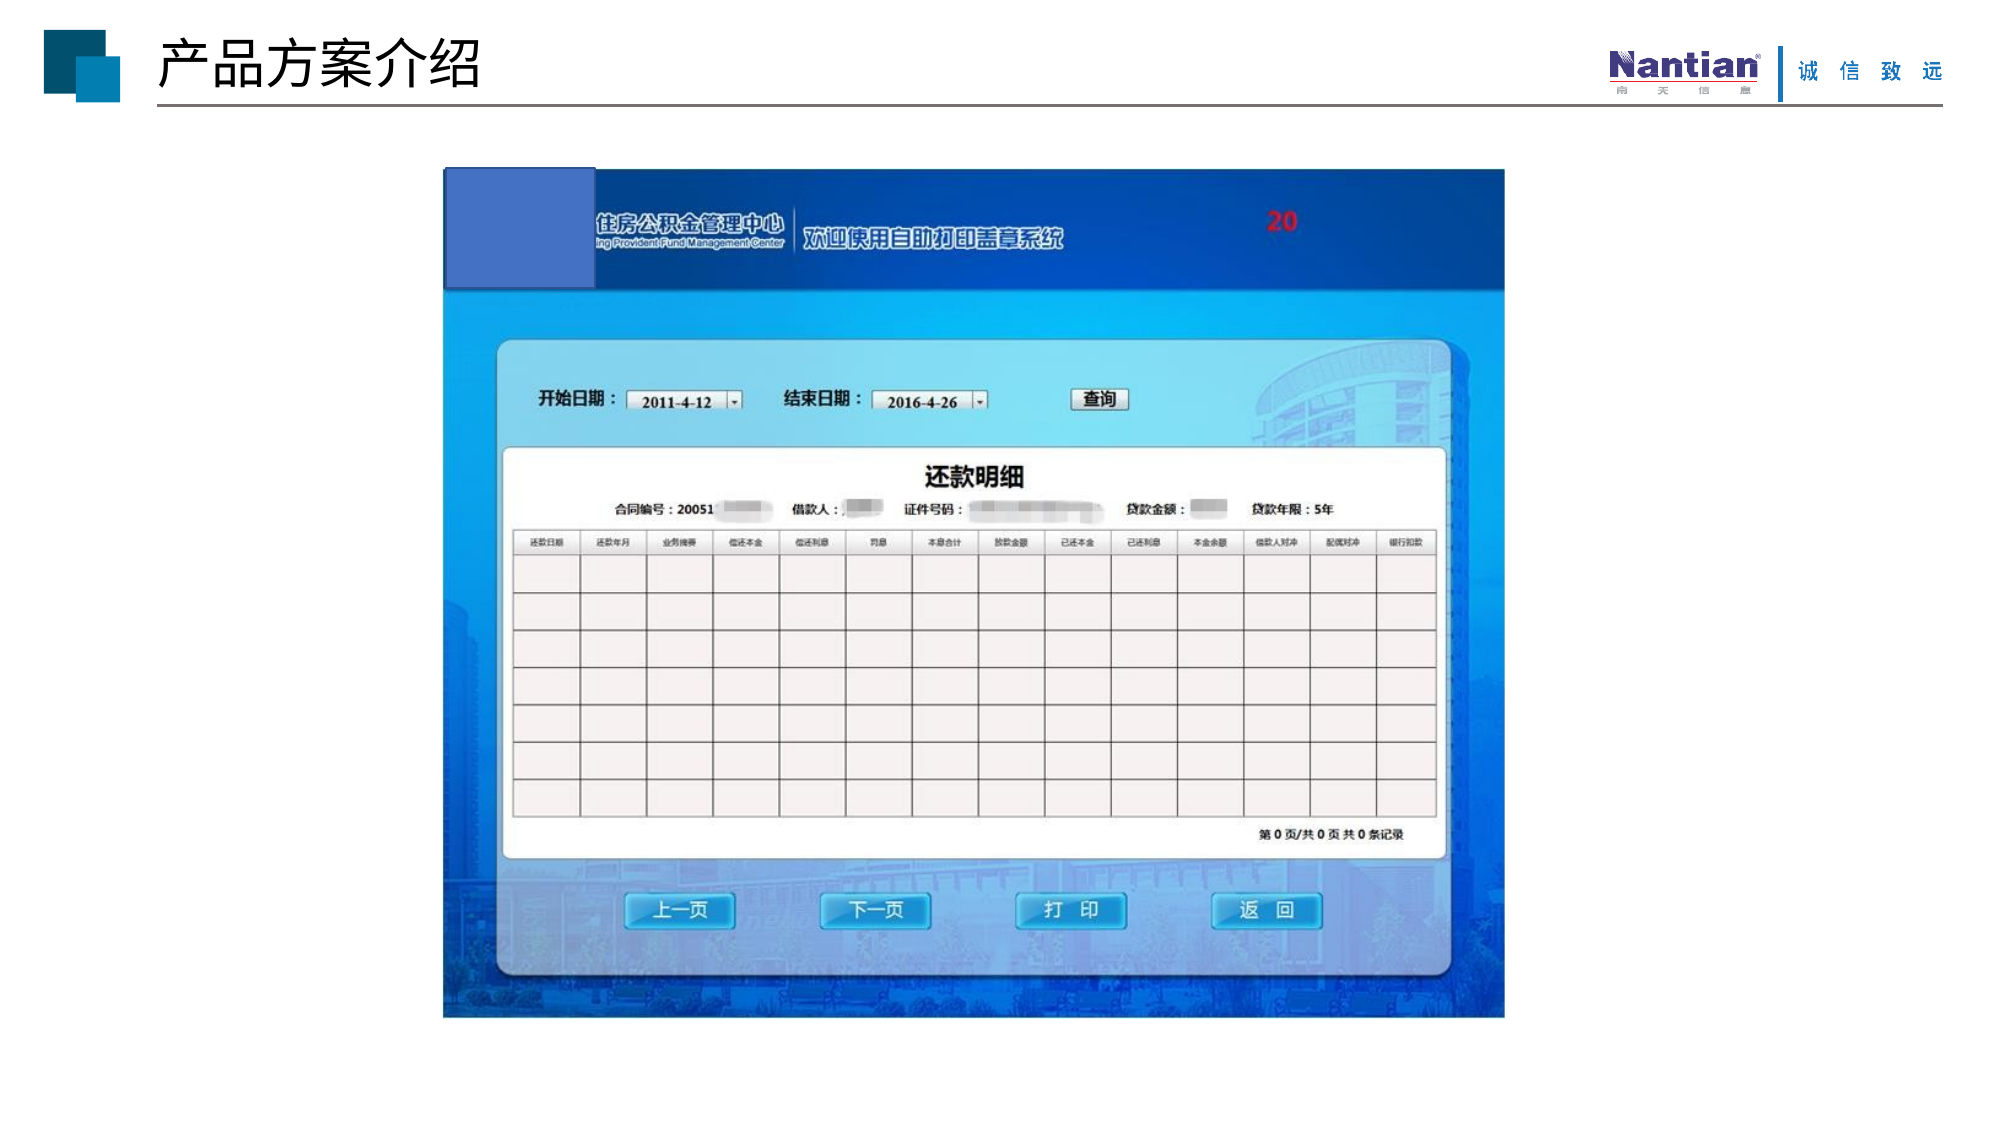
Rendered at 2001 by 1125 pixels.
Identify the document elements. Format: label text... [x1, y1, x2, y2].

text_box [75, 56, 121, 103]
picture [1839, 60, 1859, 80]
title 产品方案介绍 [155, 27, 485, 218]
picture [1881, 61, 1901, 81]
text_box [445, 168, 595, 289]
picture [1610, 51, 1635, 77]
picture [1798, 60, 1818, 81]
picture [1922, 61, 1942, 80]
text_box [442, 168, 1506, 1019]
text_box [43, 29, 106, 94]
